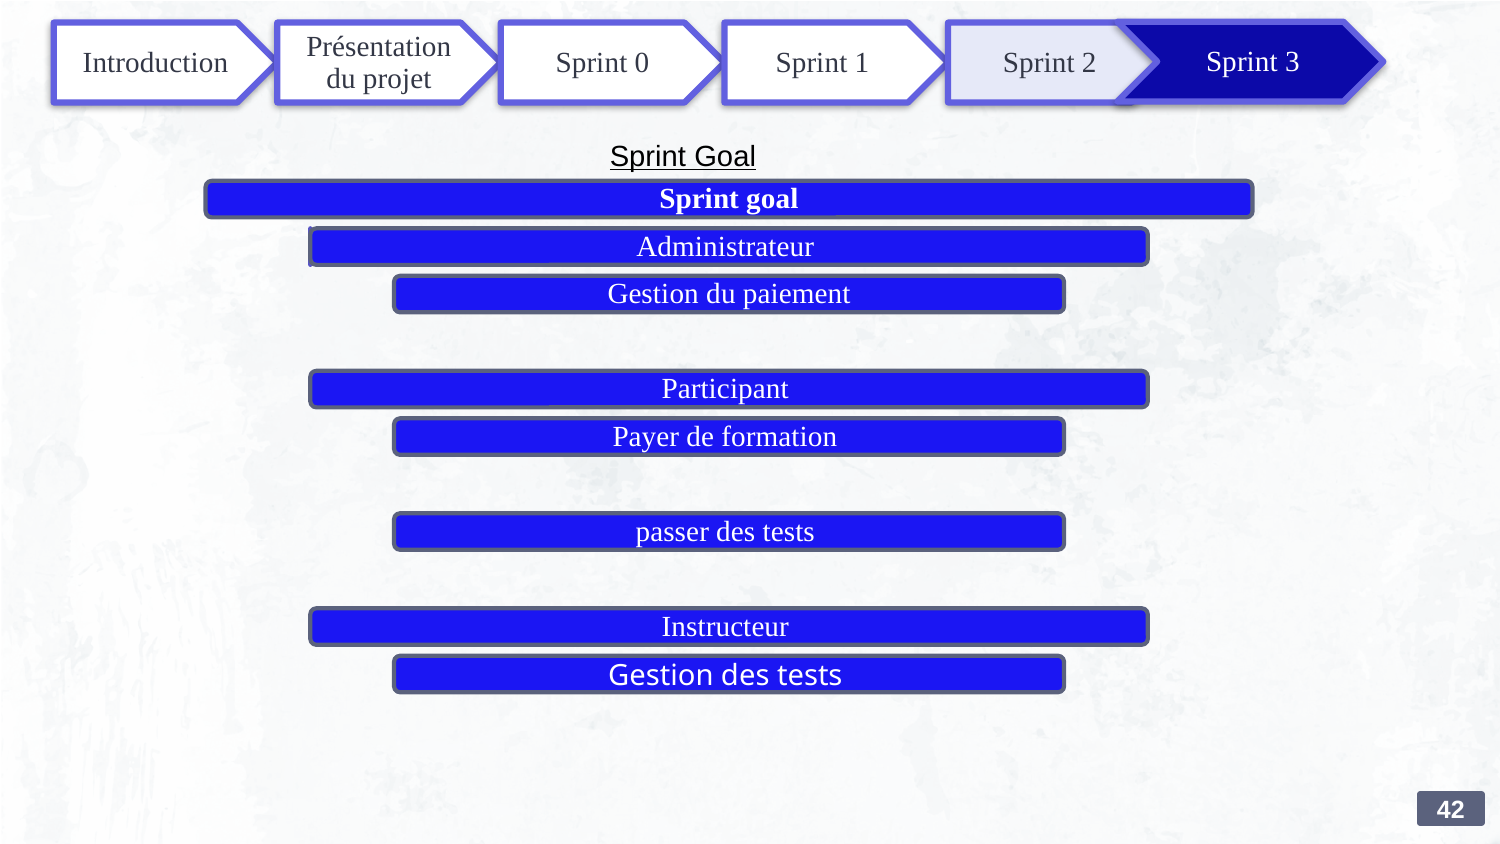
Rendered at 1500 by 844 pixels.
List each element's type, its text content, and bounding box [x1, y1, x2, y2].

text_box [74, 180, 1384, 788]
text_box 42 [1420, 794, 1482, 823]
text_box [53, 22, 1114, 103]
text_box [1116, 21, 1384, 102]
picture [2, 2, 1500, 844]
text_box Sprint Goal [595, 130, 1074, 178]
